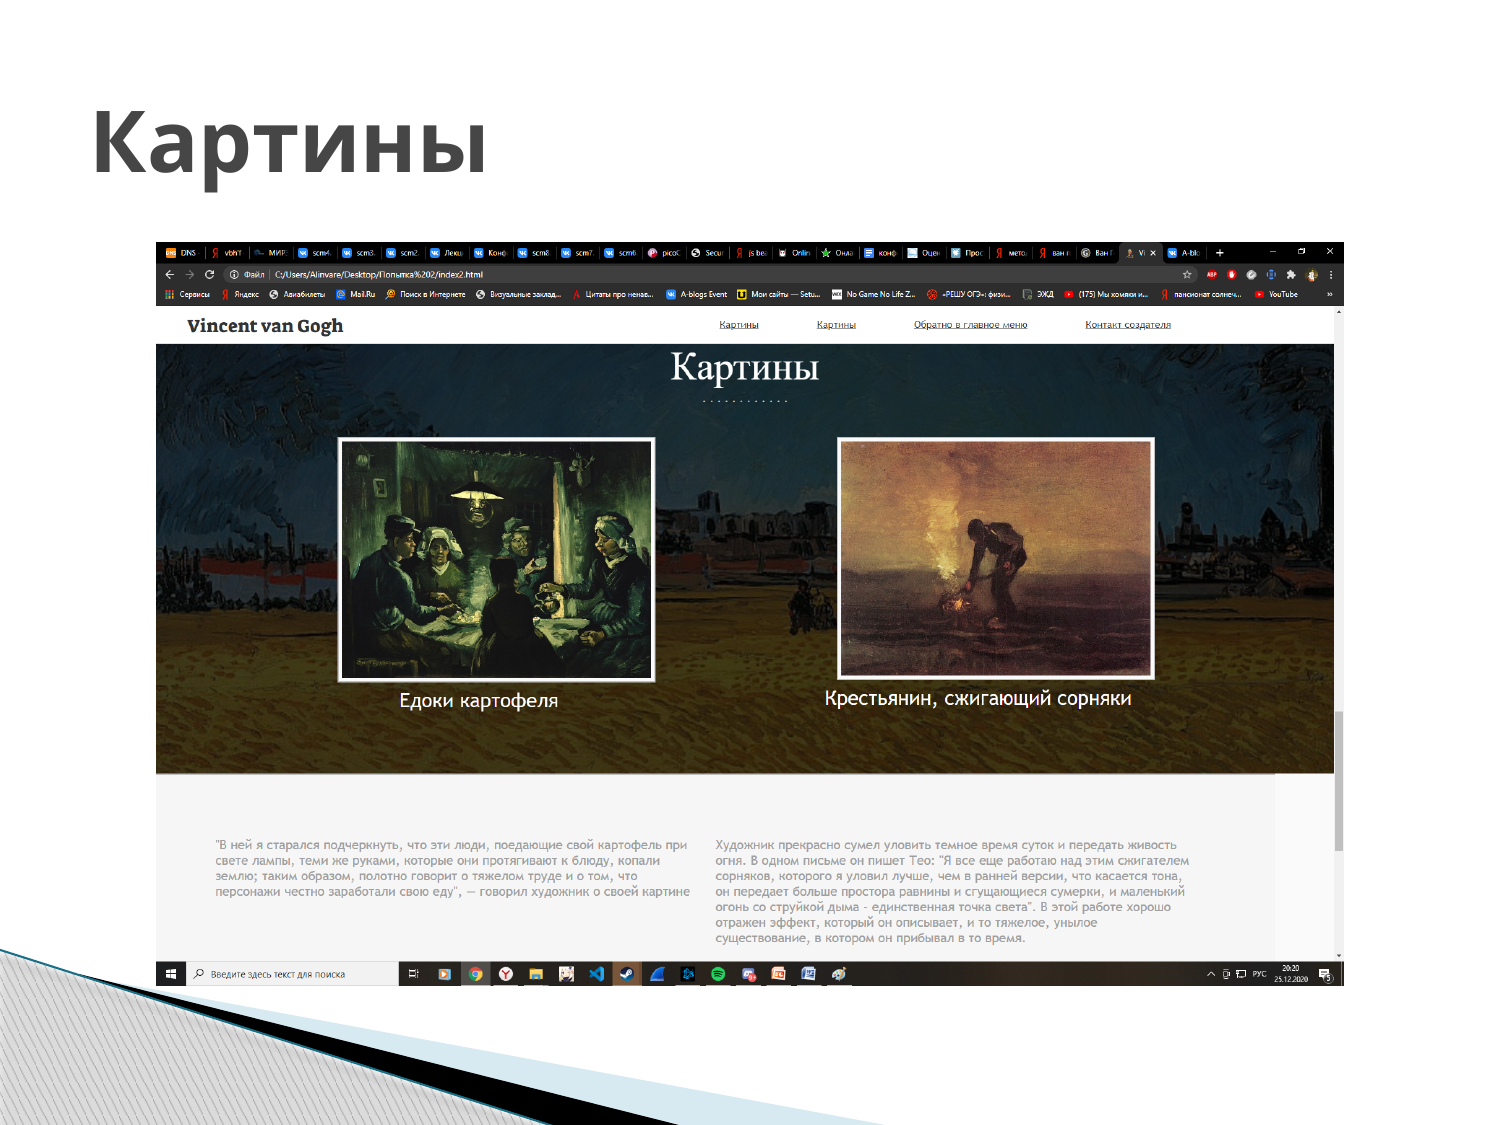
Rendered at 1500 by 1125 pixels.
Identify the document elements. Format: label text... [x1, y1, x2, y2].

title Картины [75, 45, 1425, 233]
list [155, 242, 1345, 986]
